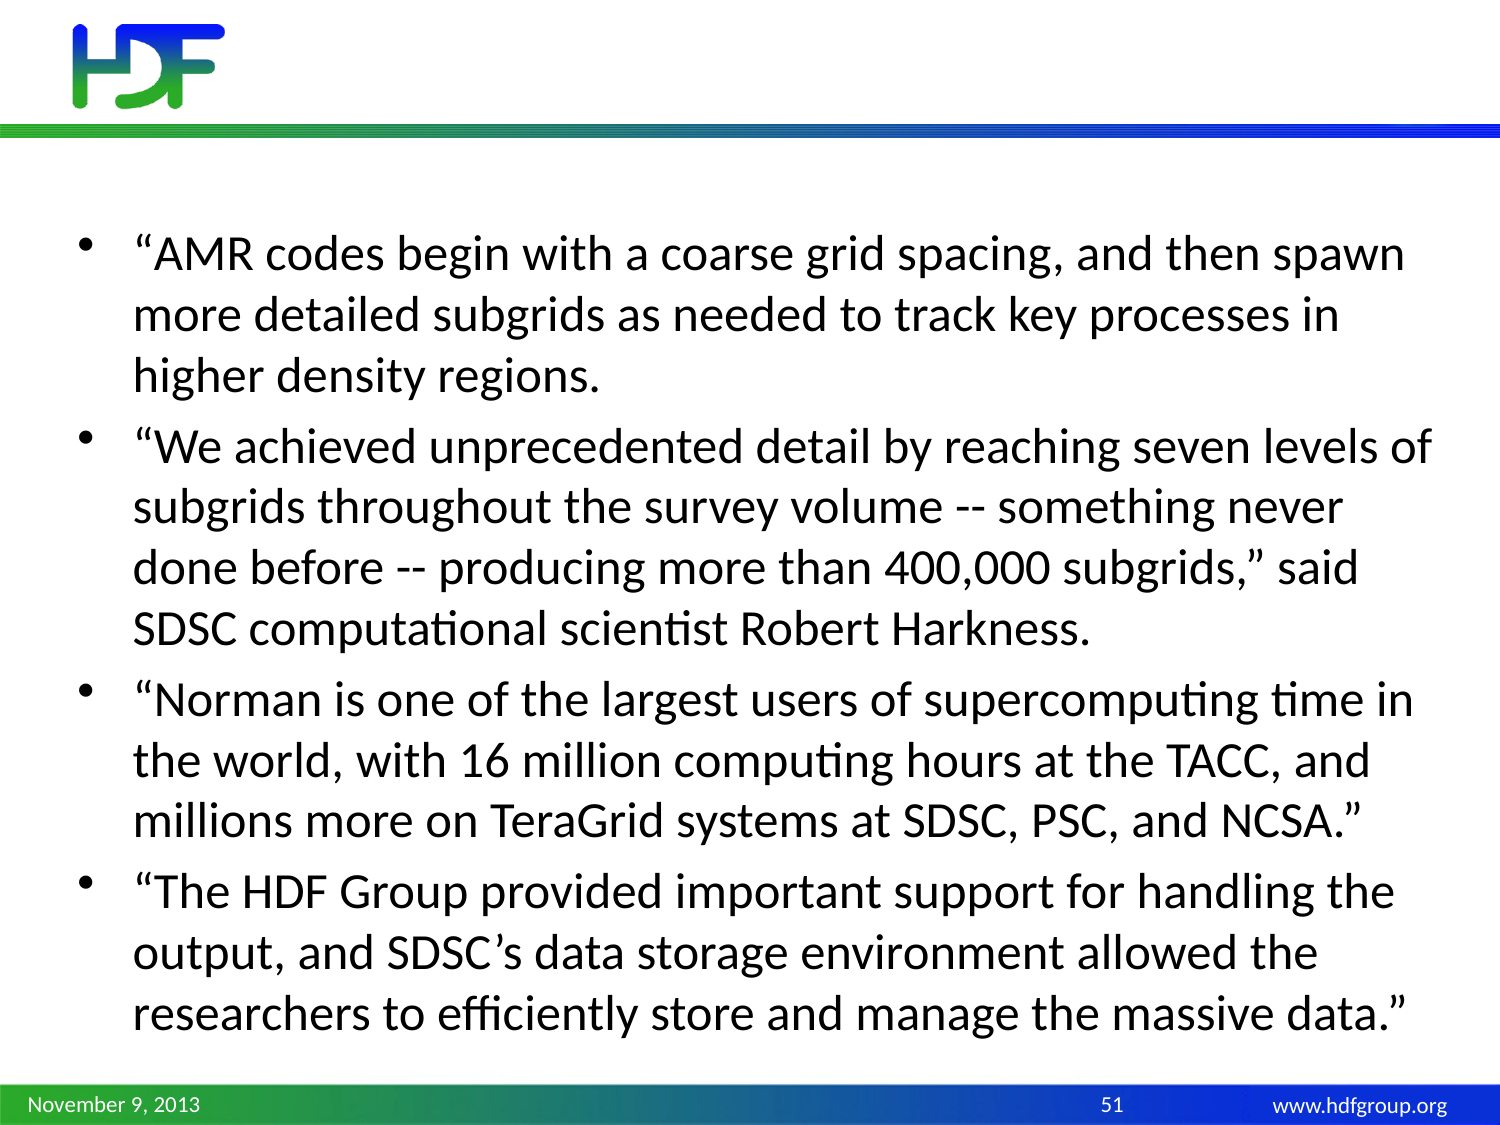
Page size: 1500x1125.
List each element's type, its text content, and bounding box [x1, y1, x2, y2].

slide_number 51 [1049, 1087, 1176, 1125]
list “AMR codes begin with a coarse grid spacing, and then spawn more detailed subgrids as needed to track key processes in higher density regions. “We achieved unprecedented detail by reaching seven levels of subgrids throughout the survey volume -- something never done before -- producing more than 400,000 subgrids,” said SDSC computational scientist Robert Harkness. “Norman is one of the largest users of supercomputing time in the world, with 16 million computing hours at the TACC, and millions more on TeraGrid systems at SDSC, PSC, and NCSA.” “The HDF Group provided important support for handling the output, and SDSC’s data storage environment allowed the researchers to efficiently store and manage the massive data.” [62, 212, 1451, 1063]
picture [0, 0, 1500, 1125]
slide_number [12, 1087, 713, 1125]
